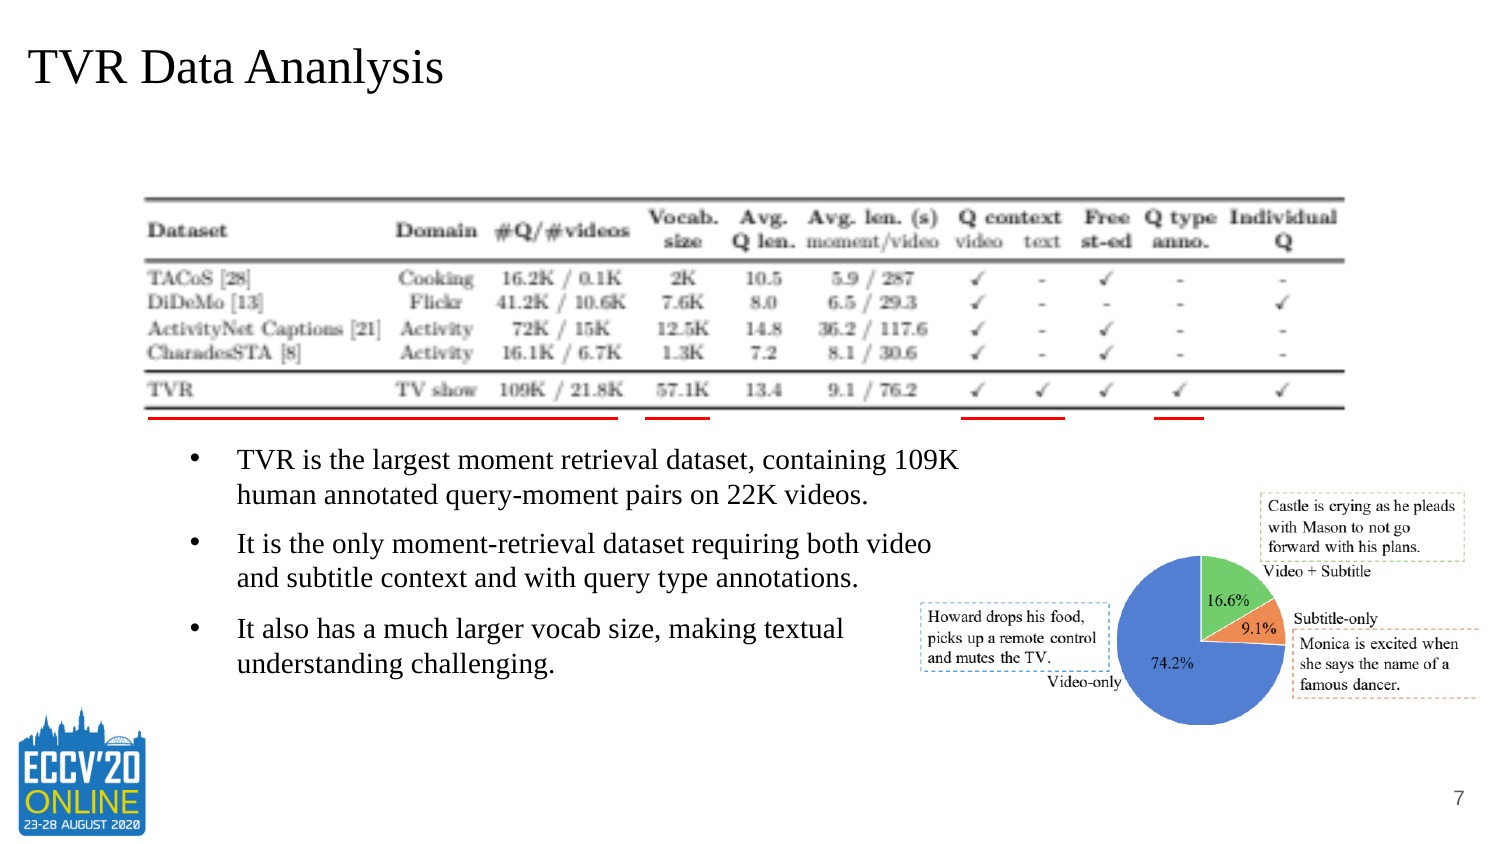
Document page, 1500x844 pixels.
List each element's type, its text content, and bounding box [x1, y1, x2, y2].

picture [917, 489, 1480, 725]
slide_number 6 [1389, 764, 1480, 830]
picture [139, 196, 1354, 419]
text_box It also has a much larger vocab size, making textual understanding challenging. [175, 602, 912, 687]
text_box TVR is the largest moment retrieval dataset, containing 109K human annotated query-moment pairs on 22K videos. [175, 432, 998, 516]
text_box It is the only moment-retrieval dataset requiring both video and subtitle context and with query type annotations. [175, 516, 912, 602]
text_box TVR Data Ananlysis [12, 18, 737, 95]
picture [15, 704, 149, 837]
